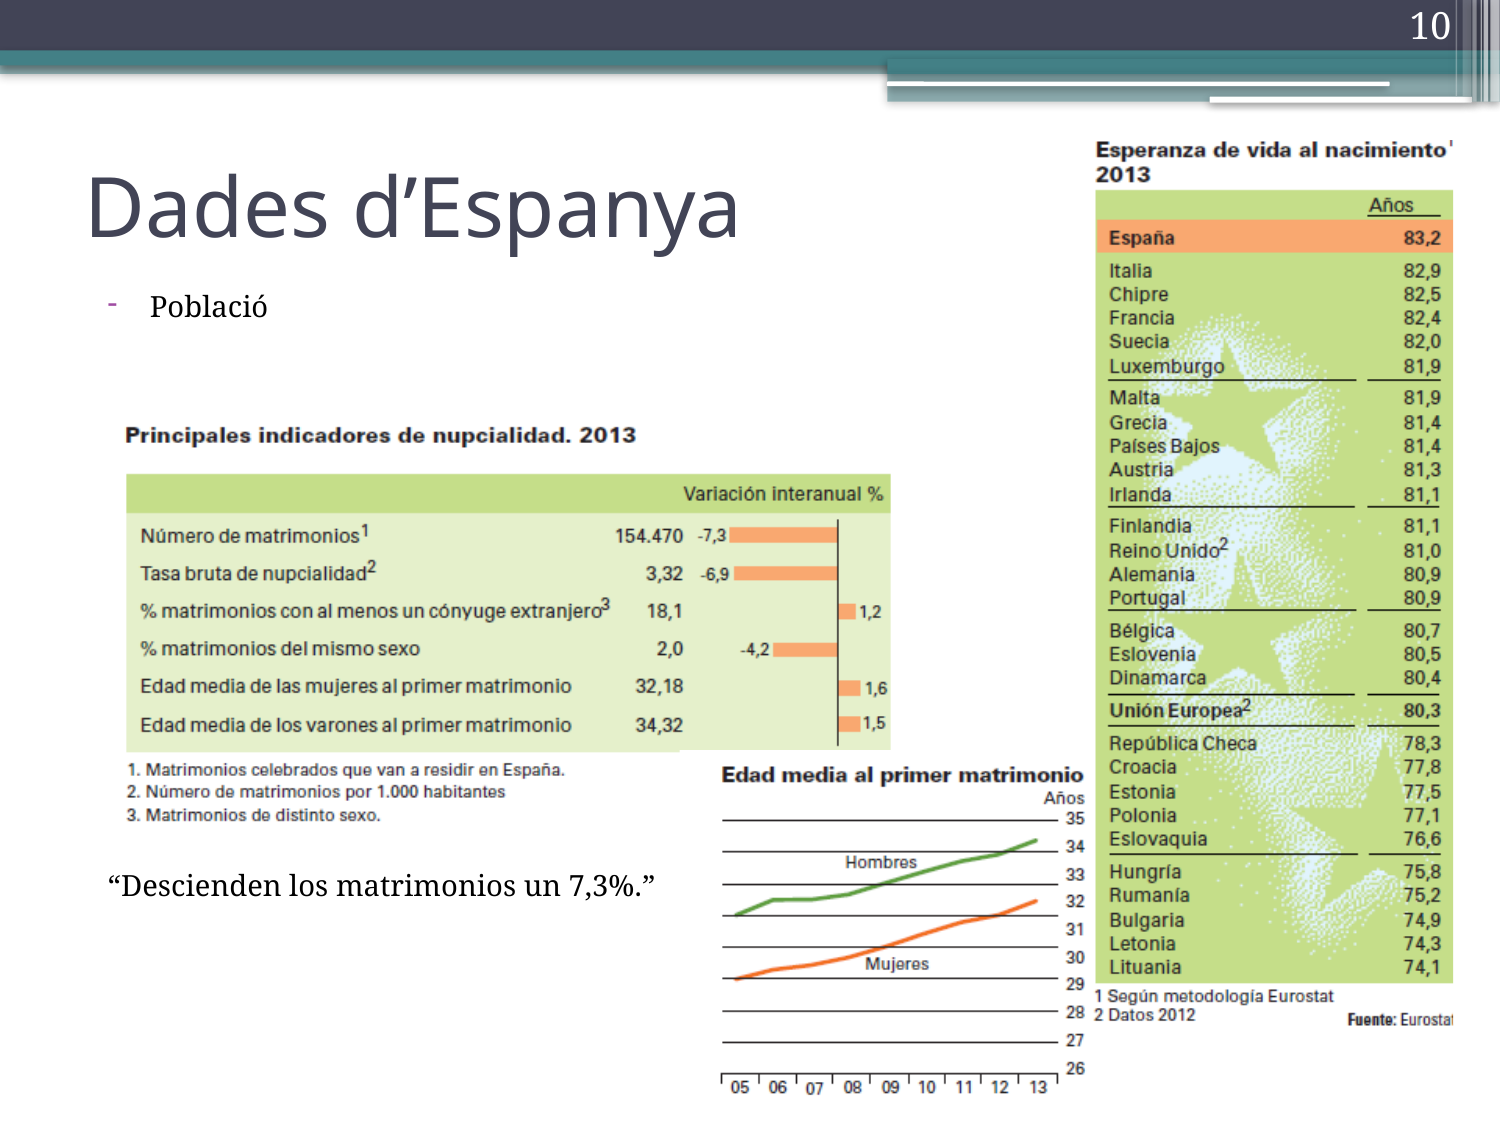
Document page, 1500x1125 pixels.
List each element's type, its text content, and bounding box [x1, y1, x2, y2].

slide_number 10 [1341, 0, 1466, 61]
picture [116, 140, 1454, 1125]
title Dades d’Espanya [70, 117, 1421, 293]
list Població “Descienden los matrimonios un 7,3%.” [75, 281, 1082, 1079]
